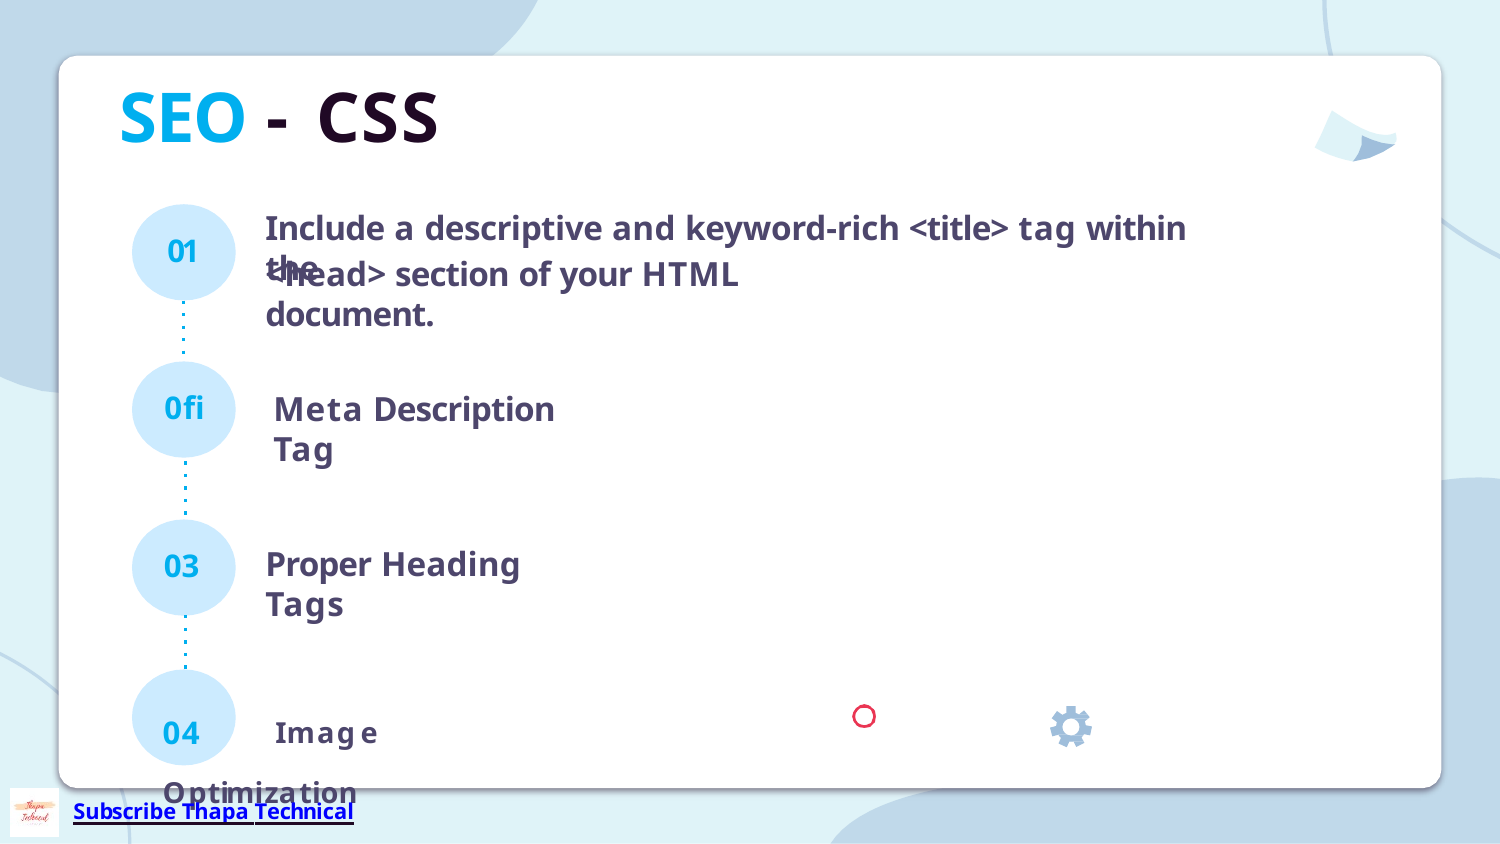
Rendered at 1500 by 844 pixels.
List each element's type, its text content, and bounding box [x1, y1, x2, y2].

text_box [10, 615, 876, 837]
title SEO - CSS [117, 72, 458, 216]
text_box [131, 110, 1397, 766]
picture [48, 48, 1451, 801]
